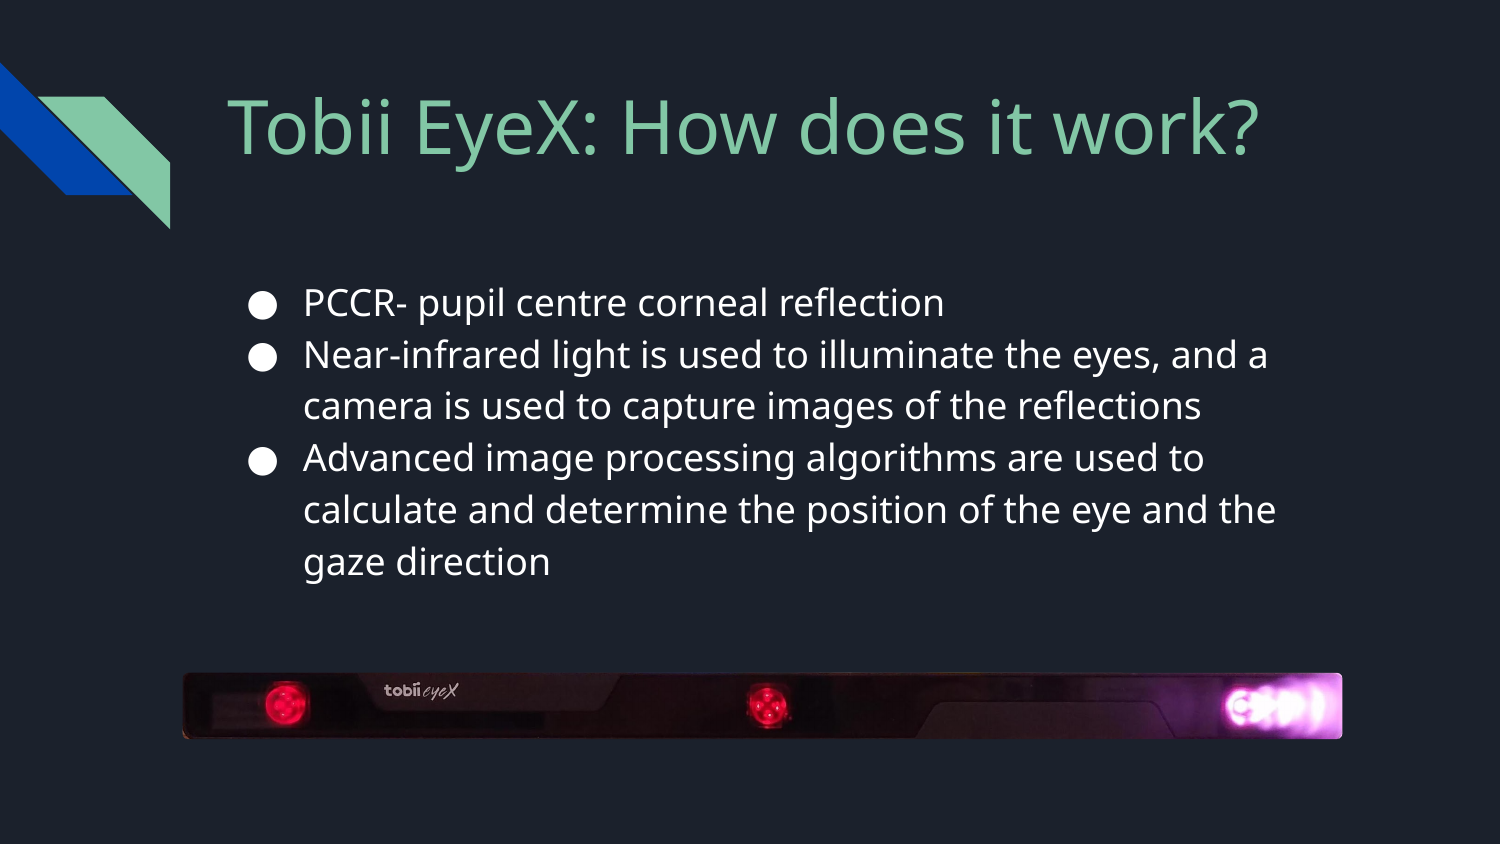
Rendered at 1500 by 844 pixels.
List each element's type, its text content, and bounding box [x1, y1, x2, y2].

title Tobii EyeX: How does it work? [212, 64, 1368, 215]
picture [182, 672, 1343, 740]
list PCCR- pupil centre corneal reflection Near-infrared light is used to illuminate the eyes, and a camera is used to capture images of the reflections Advanced image processing algorithms are used to calculate and determine the position of the eye and the gaze direction [212, 257, 1368, 735]
